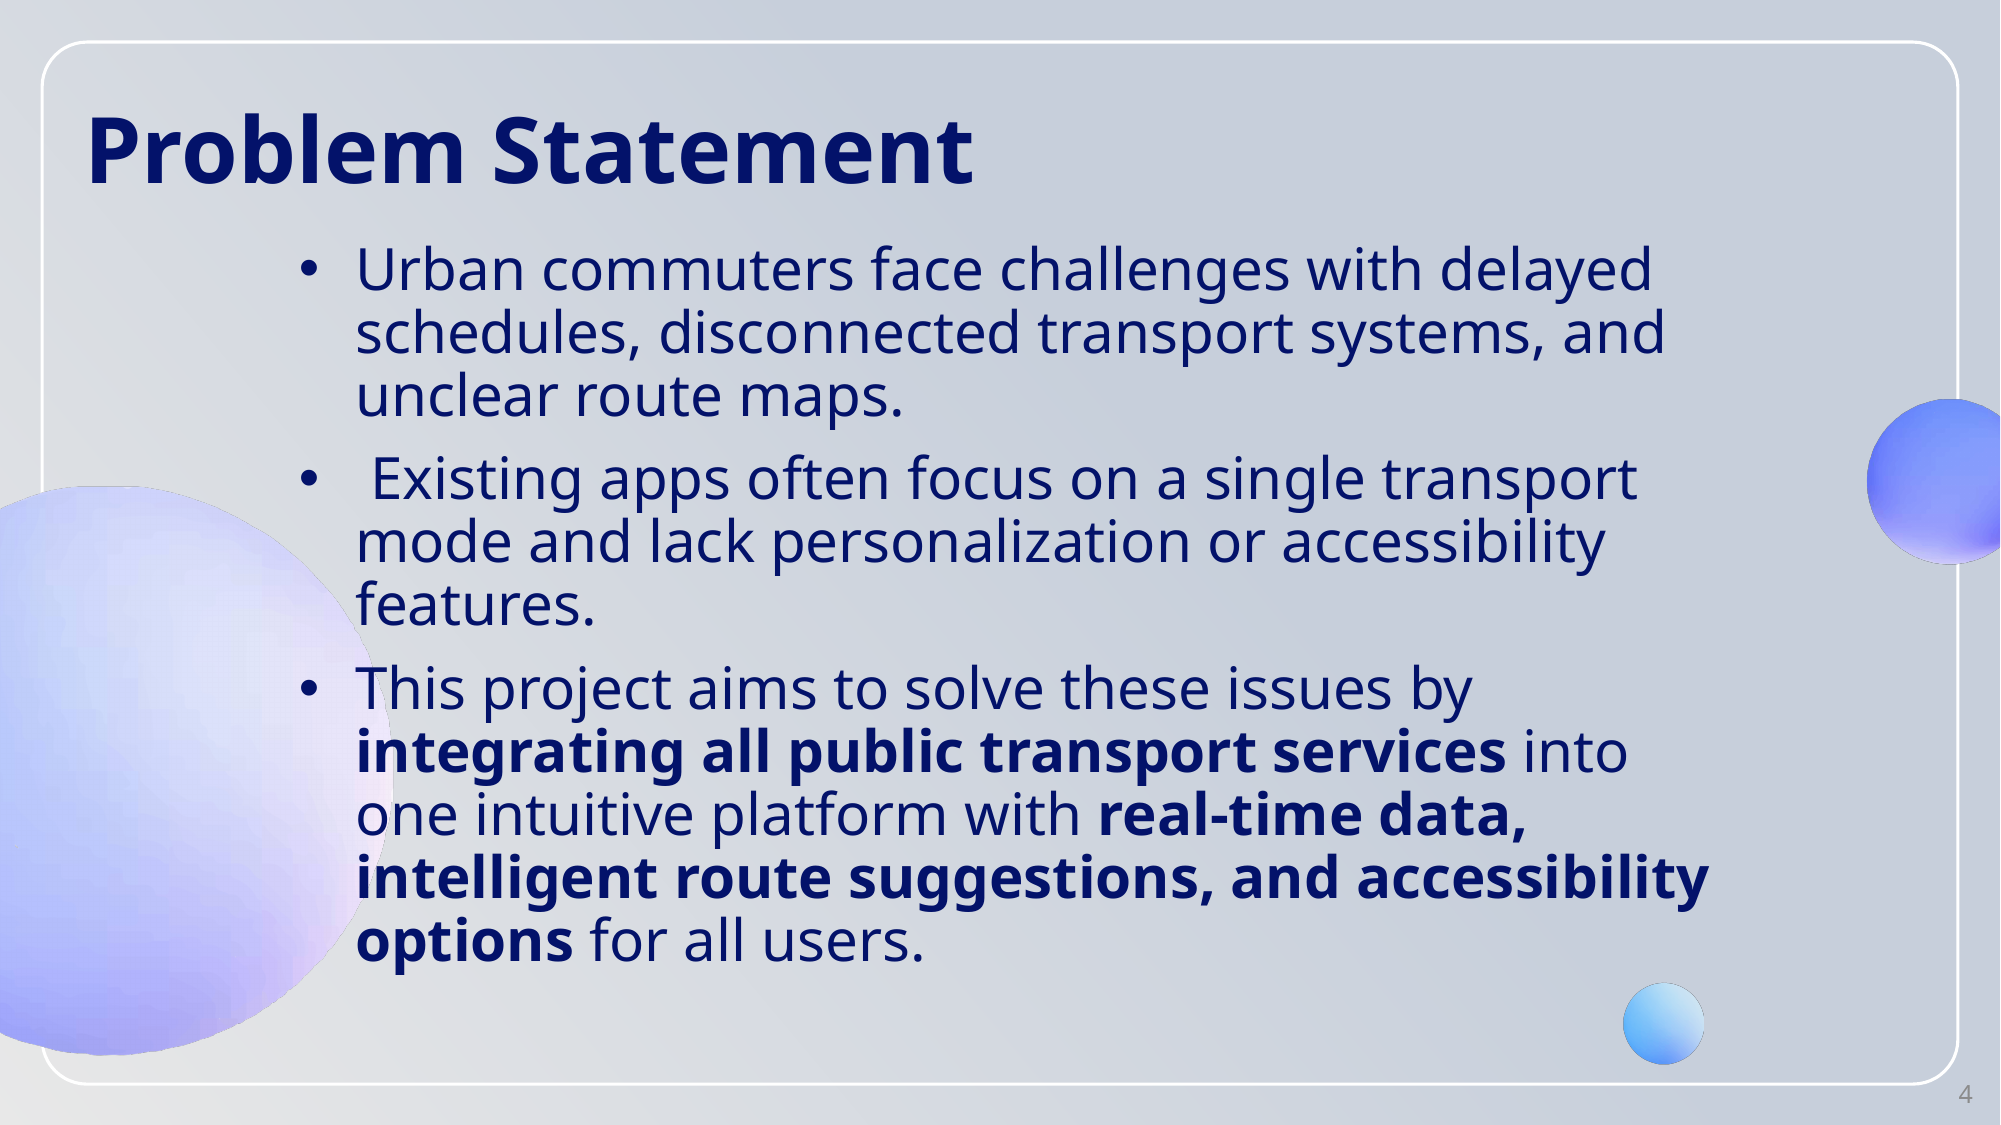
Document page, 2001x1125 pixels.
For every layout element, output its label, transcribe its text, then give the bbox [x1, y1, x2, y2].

picture [0, 473, 399, 1065]
list Urban commuters face challenges with delayed schedules, disconnected transport systems, and unclear route maps. Existing apps often focus on a single transport mode and lack personalization or accessibility features. This project aims to solve these issues by integrating all public transport services into one intuitive platform with real-time data, intelligent route suggestions, and accessibility options for all users. [283, 232, 1735, 982]
picture [1623, 982, 1704, 1065]
slide_number 4 [1538, 1076, 1988, 1115]
picture [1863, 398, 2001, 567]
title Problem Statement [69, 65, 1756, 211]
